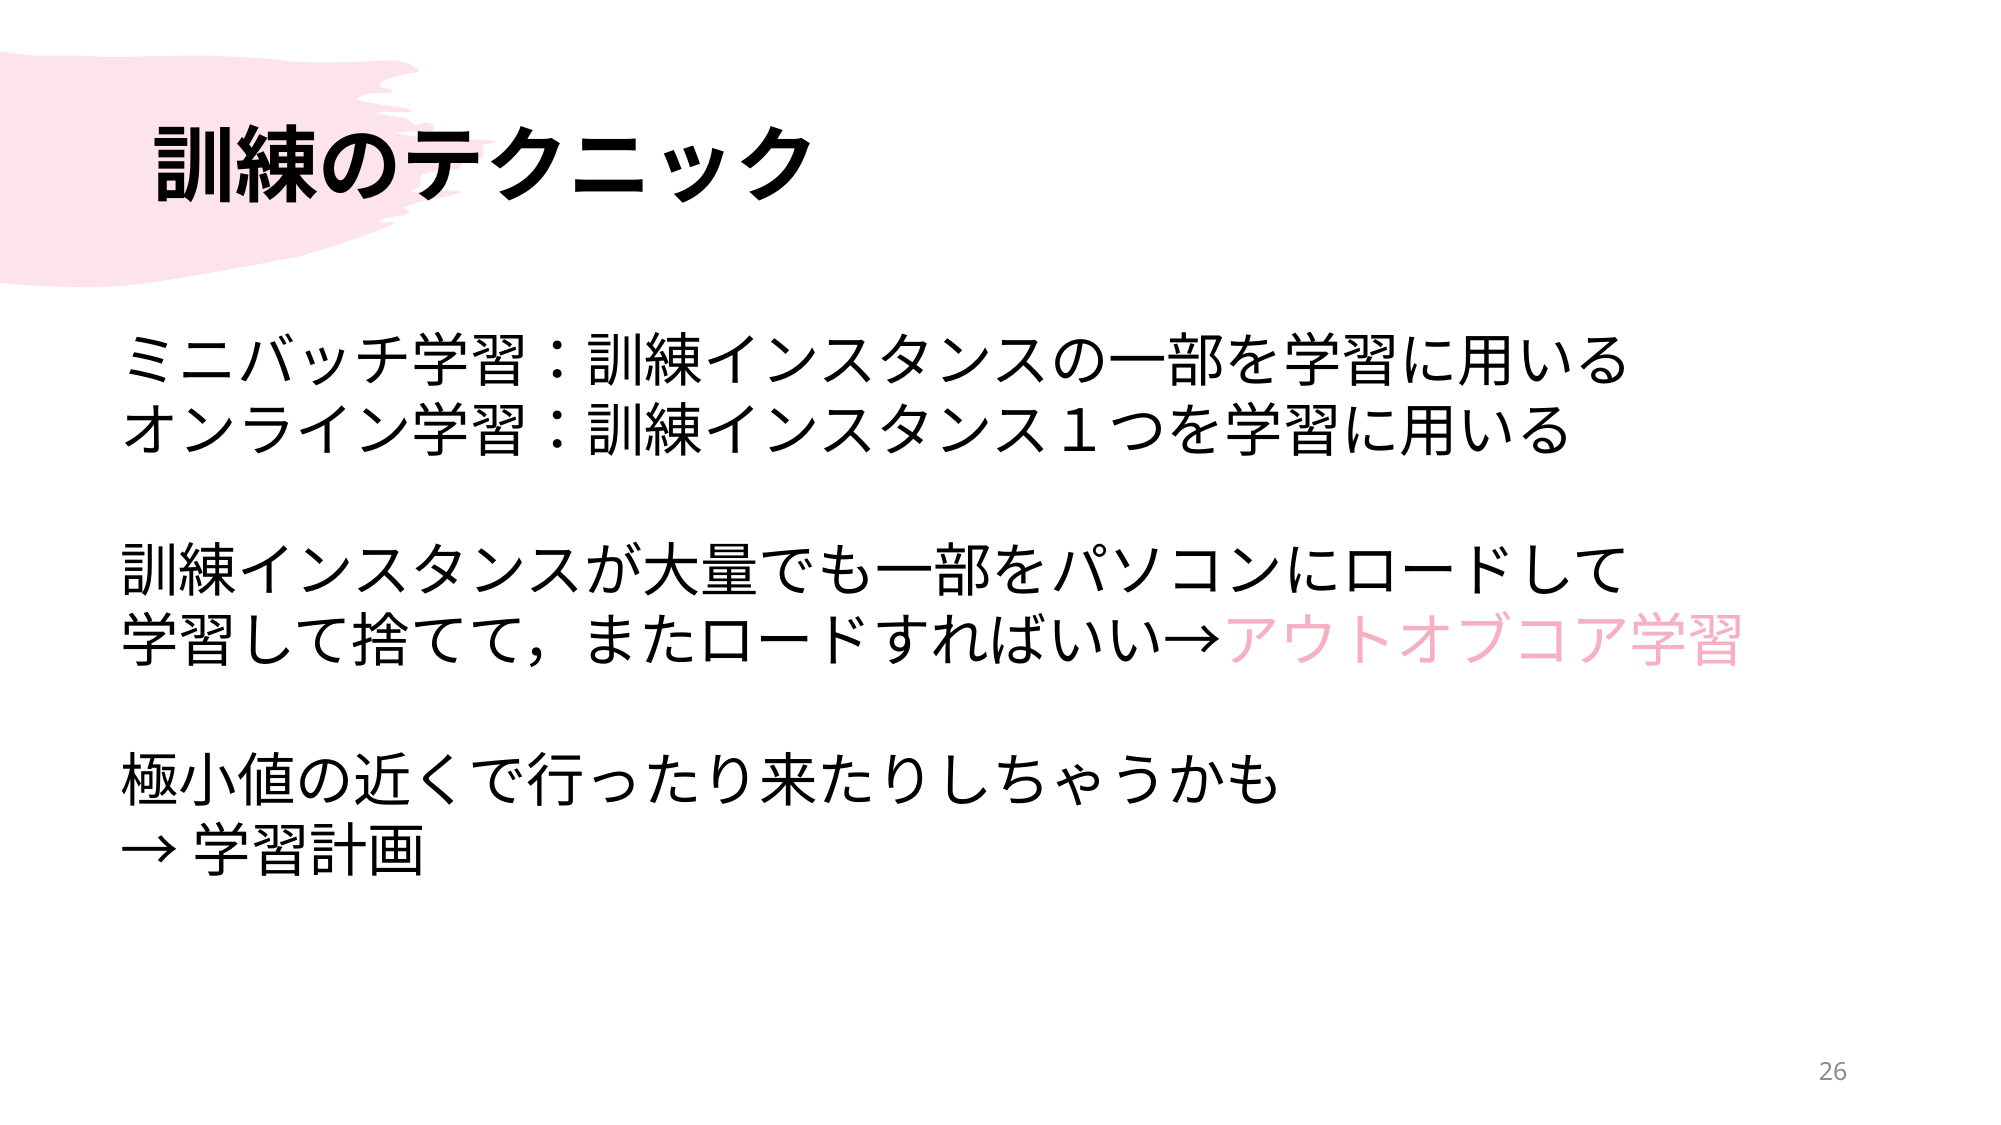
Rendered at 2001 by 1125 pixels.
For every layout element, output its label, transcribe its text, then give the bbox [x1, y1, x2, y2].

title 訓練のテクニック [137, 59, 1988, 278]
text_box ミニバッチ学習：訓練インスタンスの一部を学習に用いる オンライン学習：訓練インスタンス１つを学習に用いる 訓練インスタンスが大量でも一部をパソコンにロードして 学習して捨てて，またロードすればいい→アウトオブコア学習 極小値の近くで行ったり来たりしちゃうかも →学習計画 [105, 316, 1907, 891]
slide_number 26 [1412, 1042, 1863, 1103]
